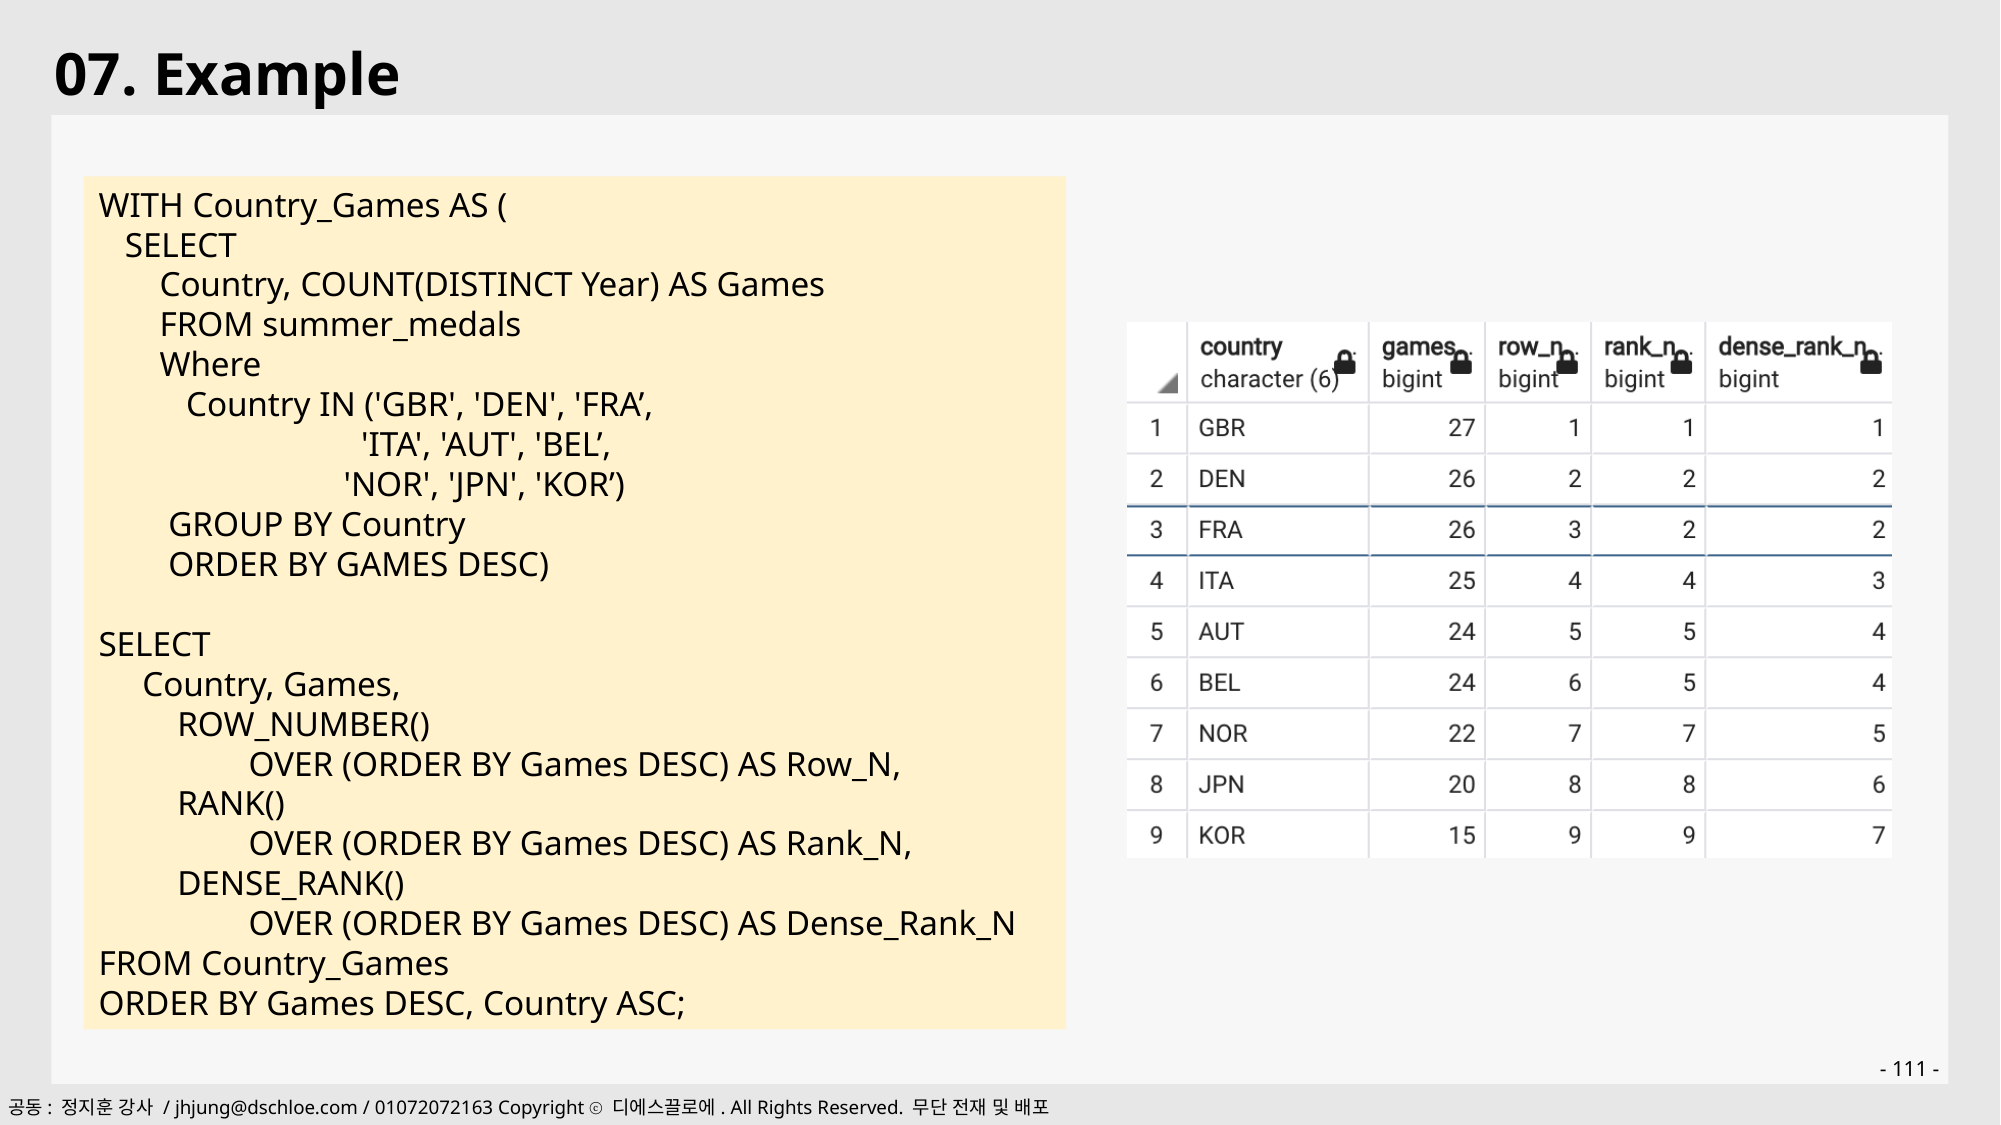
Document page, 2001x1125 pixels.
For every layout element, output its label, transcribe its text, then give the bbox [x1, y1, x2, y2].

text_box 07. Example [40, 30, 416, 115]
slide_number - 111 - [1504, 1039, 1955, 1100]
text_box WITH Country_Games AS ( SELECT Country, COUNT(DISTINCT Year) AS Games FROM summer_medals Where Country IN ('GBR', 'DEN', 'FRA’, 'ITA', 'AUT', 'BEL’, 'NOR', 'JPN', 'KOR’) GROUP BY Country ORDER BY GAMES DESC) SELECT Country, Games, ROW_NUMBER() OVER (ORDER BY Games DESC) AS Row_N, RANK() OVER (ORDER BY Games DESC) AS Rank_N, DENSE_RANK() OVER (ORDER BY Games DESC) AS Dense_Rank_N FROM Country_Games ORDER BY Games DESC, Country ASC; [83, 176, 1067, 1030]
picture [1127, 322, 1892, 859]
